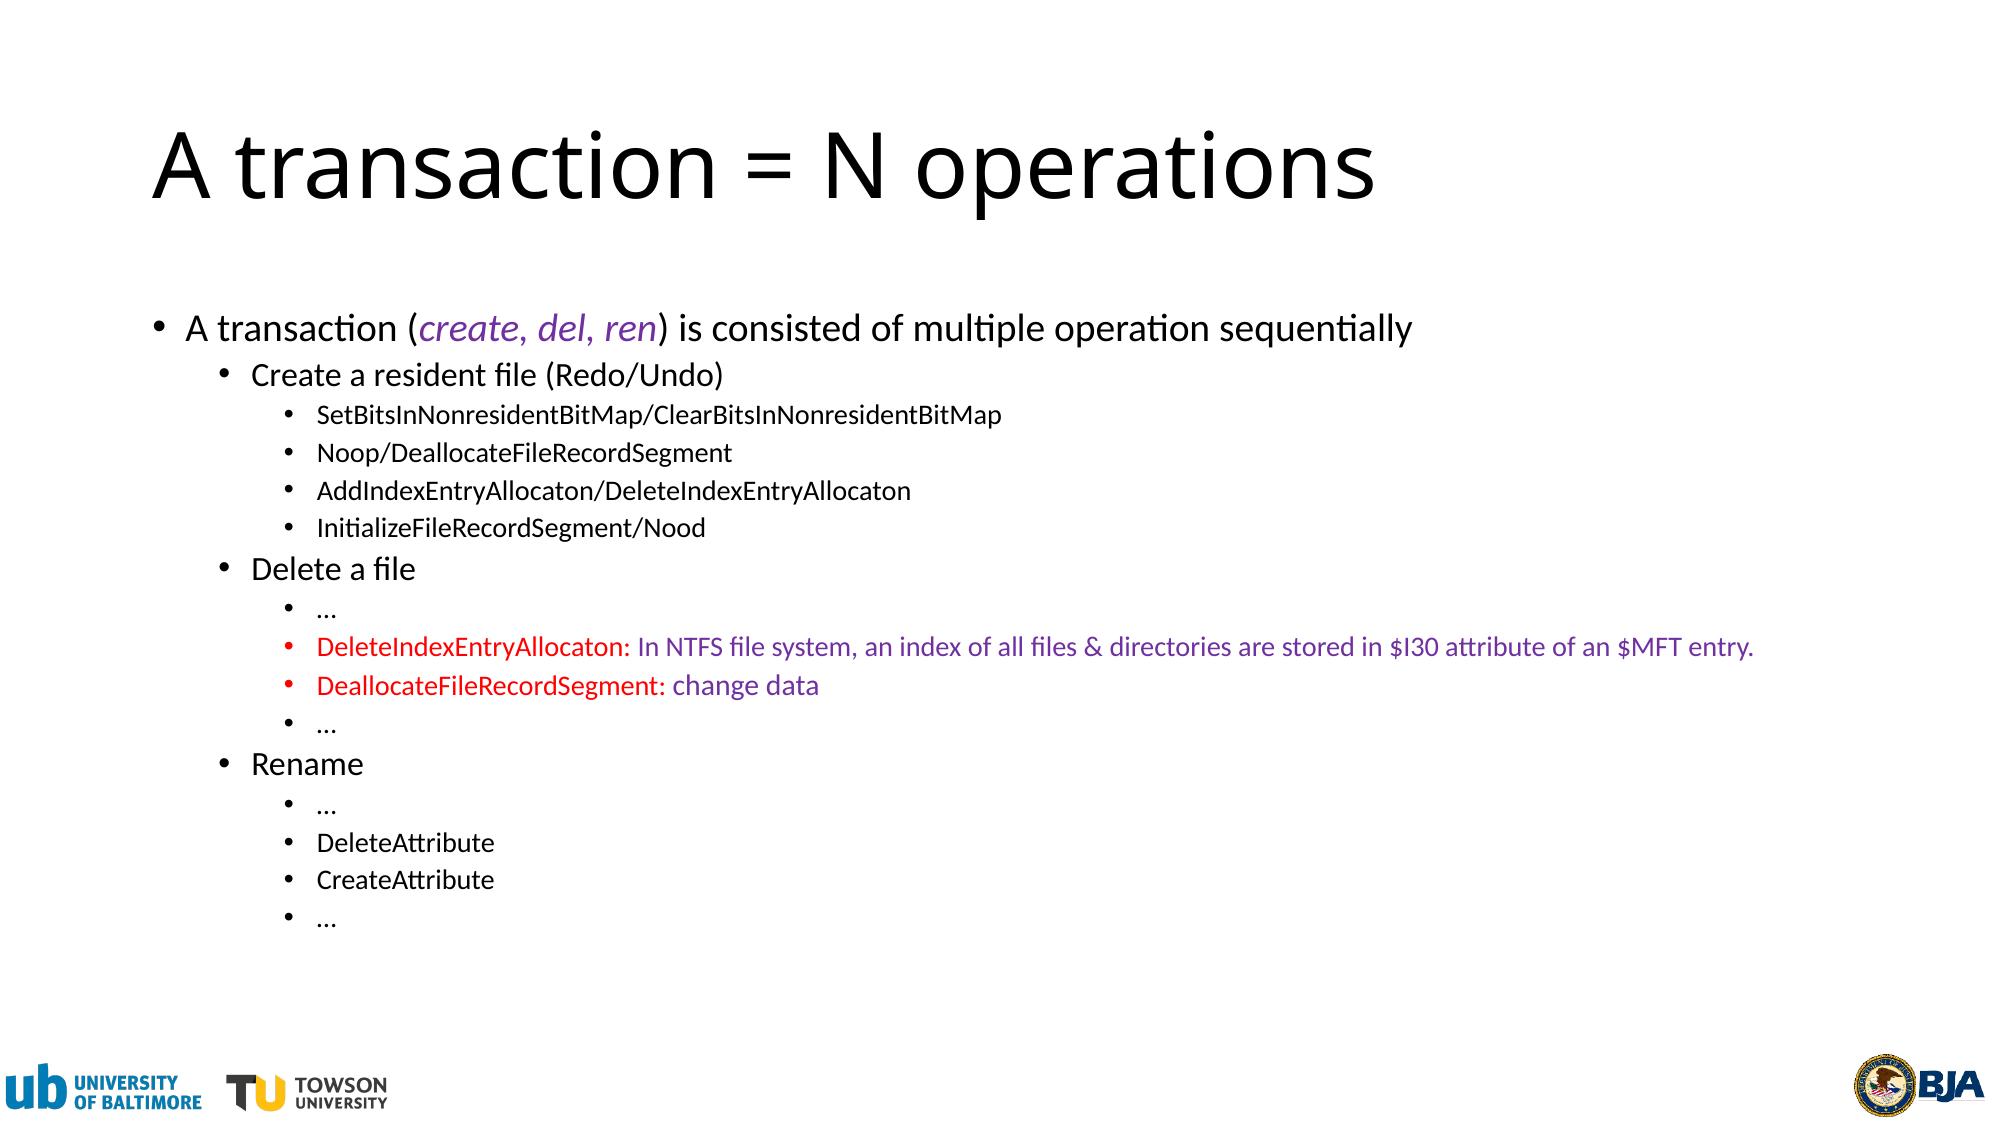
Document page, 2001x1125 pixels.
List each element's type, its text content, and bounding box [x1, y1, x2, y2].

title A transaction = N operations [137, 59, 1863, 278]
list A transaction (create, del, ren) is consisted of multiple operation sequentially Create a resident file (Redo/Undo) SetBitsInNonresidentBitMap/ClearBitsInNonresidentBitMap Noop/DeallocateFileRecordSegment AddIndexEntryAllocaton/DeleteIndexEntryAllocaton InitializeFileRecordSegment/Nood Delete a file … DeleteIndexEntryAllocaton: In NTFS file system, an index of all files & directories are stored in $I30 attribute of an $MFT entry. DeallocateFileRecordSegment: change data … Rename … DeleteAttribute CreateAttribute … [137, 299, 1788, 980]
picture [1854, 1054, 1986, 1117]
picture [0, 1031, 407, 1125]
